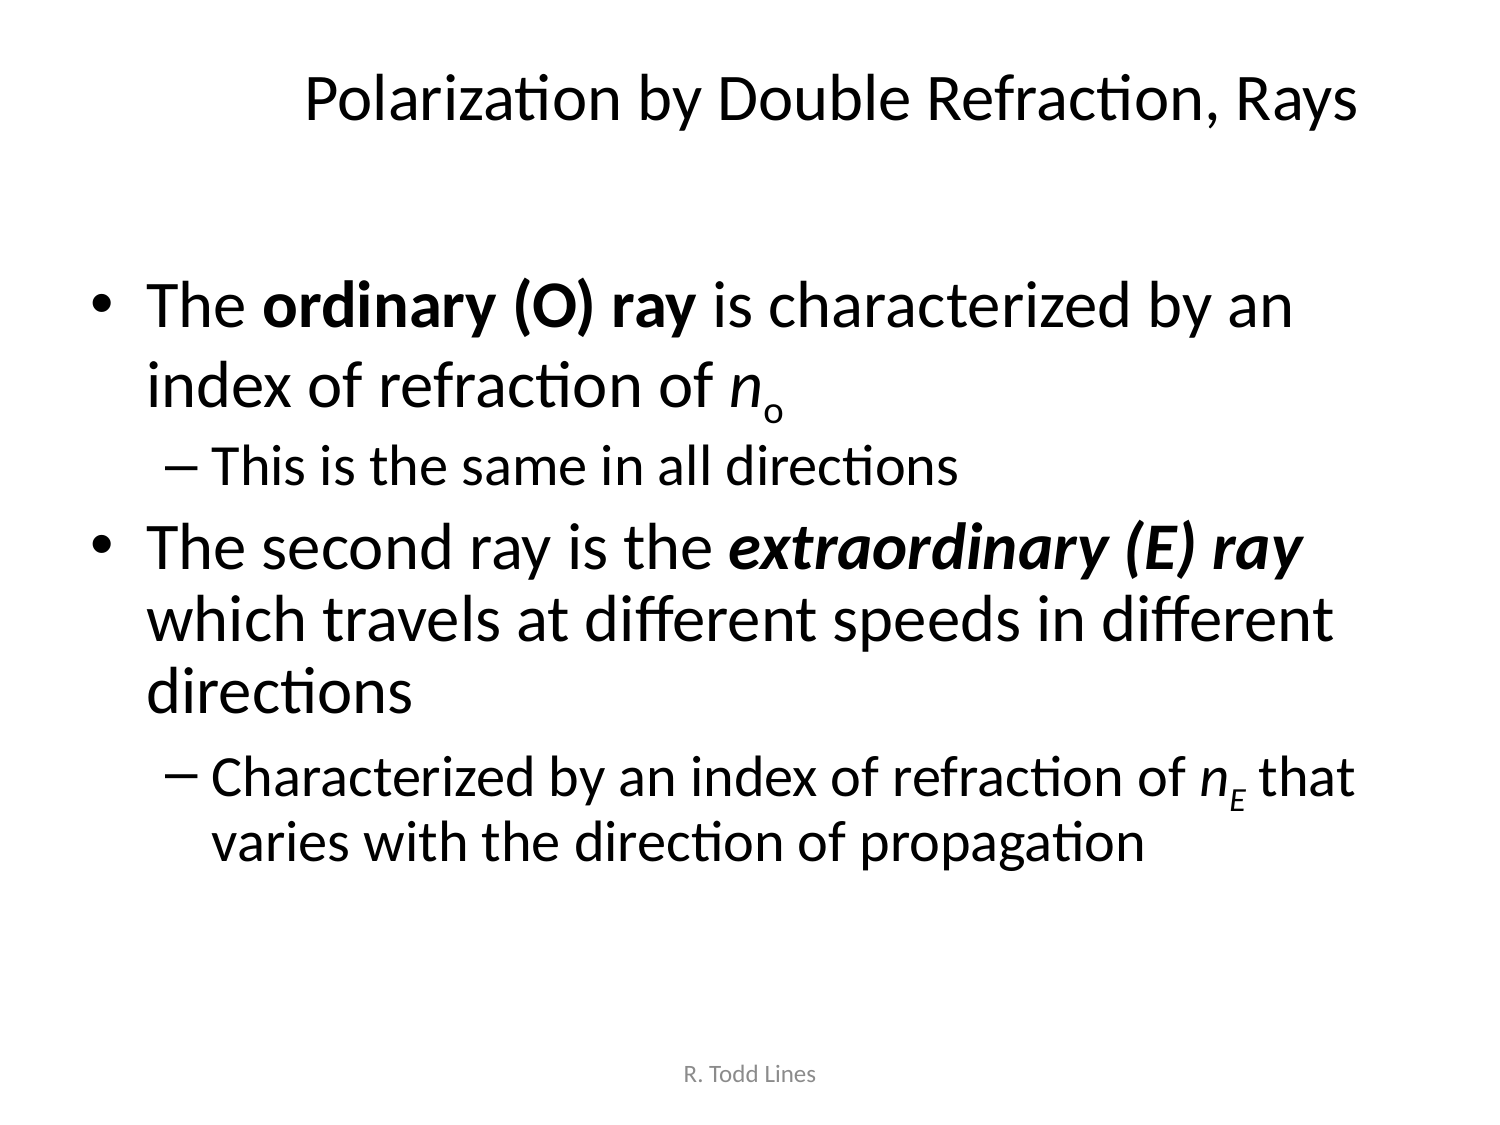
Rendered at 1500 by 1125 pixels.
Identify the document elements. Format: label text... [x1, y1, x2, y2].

list The ordinary (O) ray is characterized by an index of refraction of no This is the same in all directions The second ray is the extraordinary (E) ray which travels at different speeds in different directions Characterized by an index of refraction of nE that varies with the direction of propagation [75, 262, 1425, 1005]
footer R. Todd Lines [512, 1042, 988, 1103]
title Polarization by Double Refraction, Rays [195, 0, 1468, 188]
